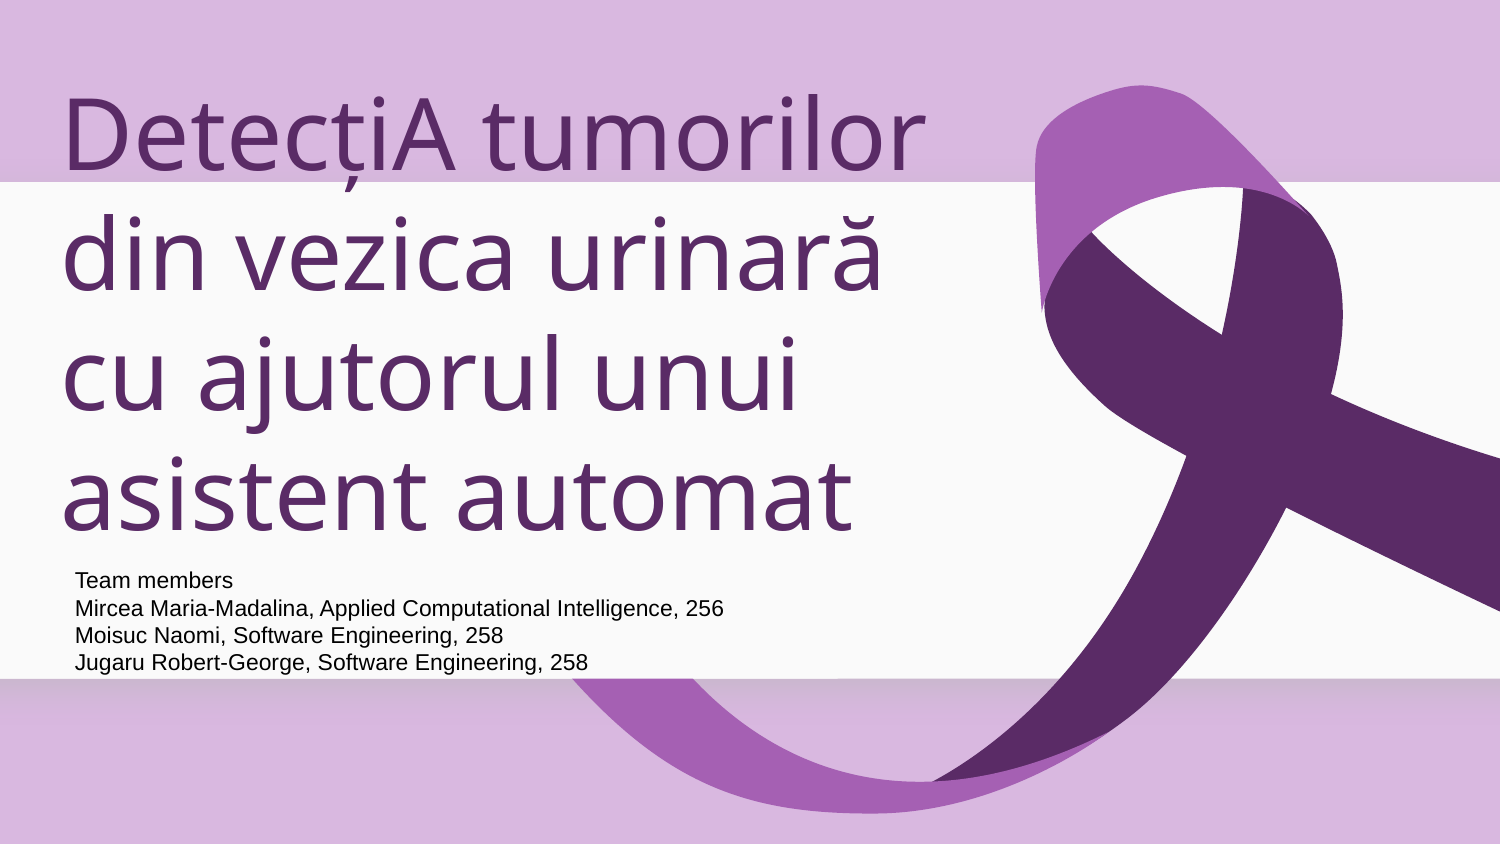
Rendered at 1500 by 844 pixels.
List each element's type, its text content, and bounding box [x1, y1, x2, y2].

title DetecțiA tumorilor din vezica urinară cu ajutorul unui asistent automat [45, 193, 992, 565]
subtitle Team members Mircea Maria-Madalina, Applied Computational Intelligence, 256 Moisuc Naomi, Software Engineering, 258 Jugaru Robert-George, Software Engineering, 258 [59, 550, 978, 687]
